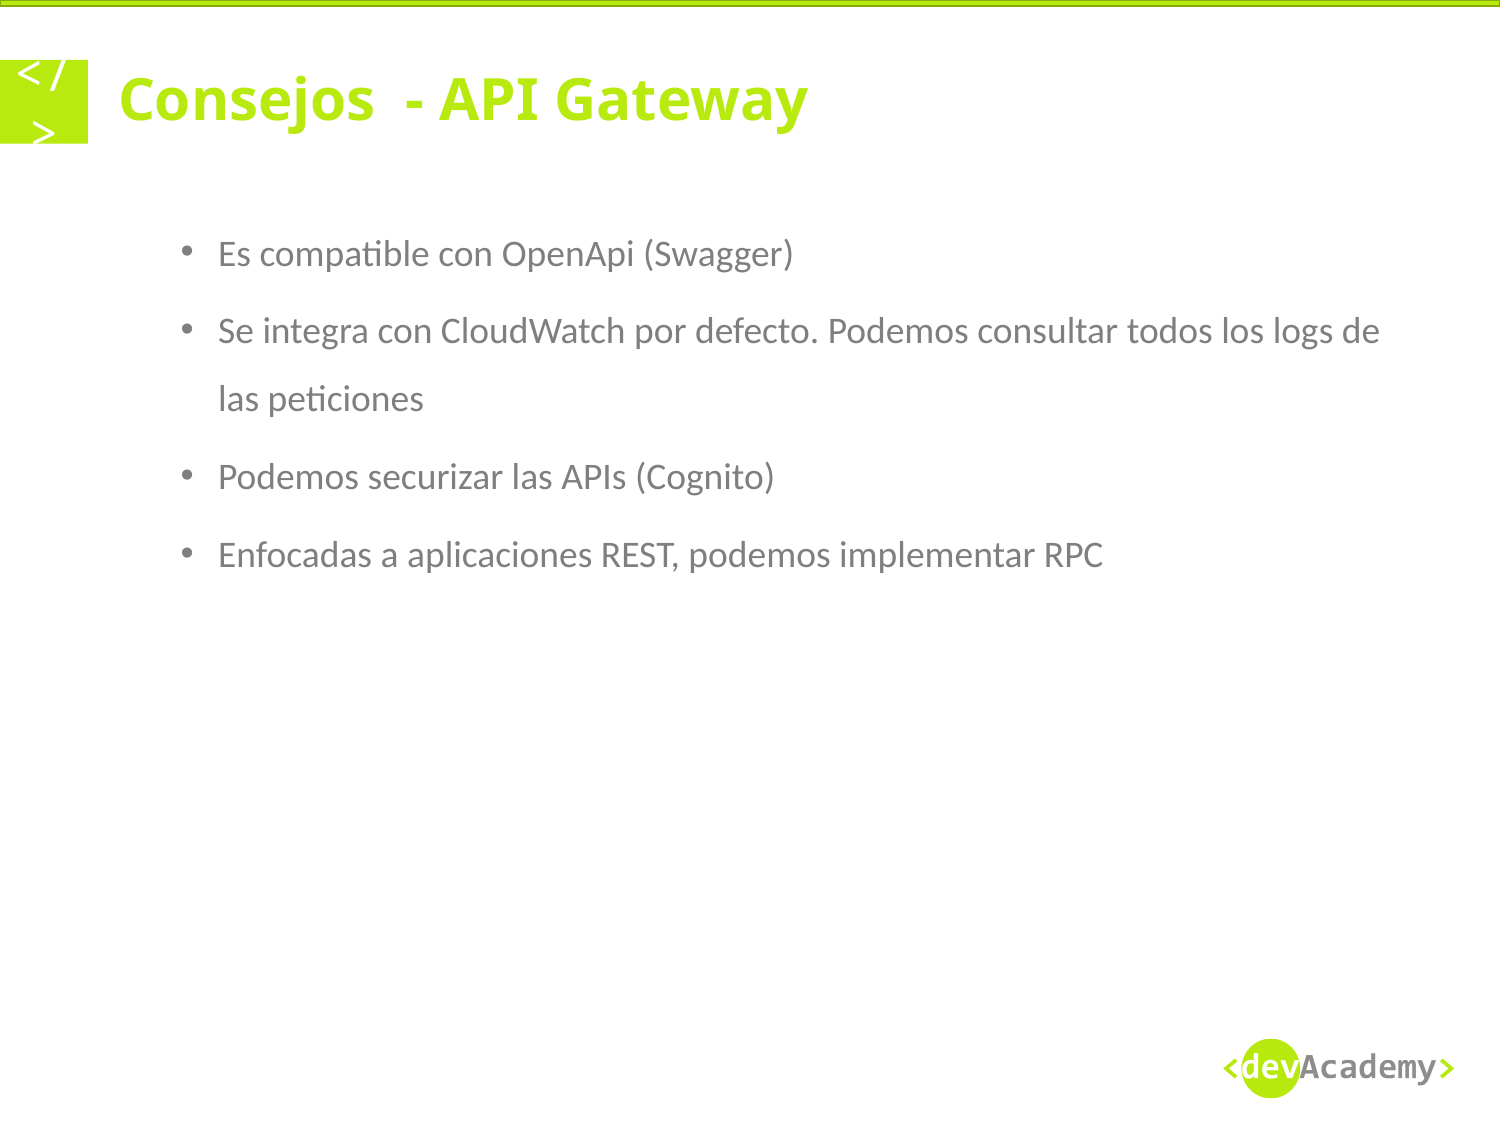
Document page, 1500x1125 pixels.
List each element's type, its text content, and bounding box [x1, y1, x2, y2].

text_box Es compatible con OpenApi (Swagger) Se integra con CloudWatch por defecto. Podemos consultar todos los logs de las peticiones Podemos securizar las APIs (Cognito) Enfocadas a aplicaciones REST, podemos implementar RPC [90, 198, 1400, 1044]
picture [1218, 1036, 1458, 1102]
title Consejos - API Gateway [103, 59, 1458, 144]
